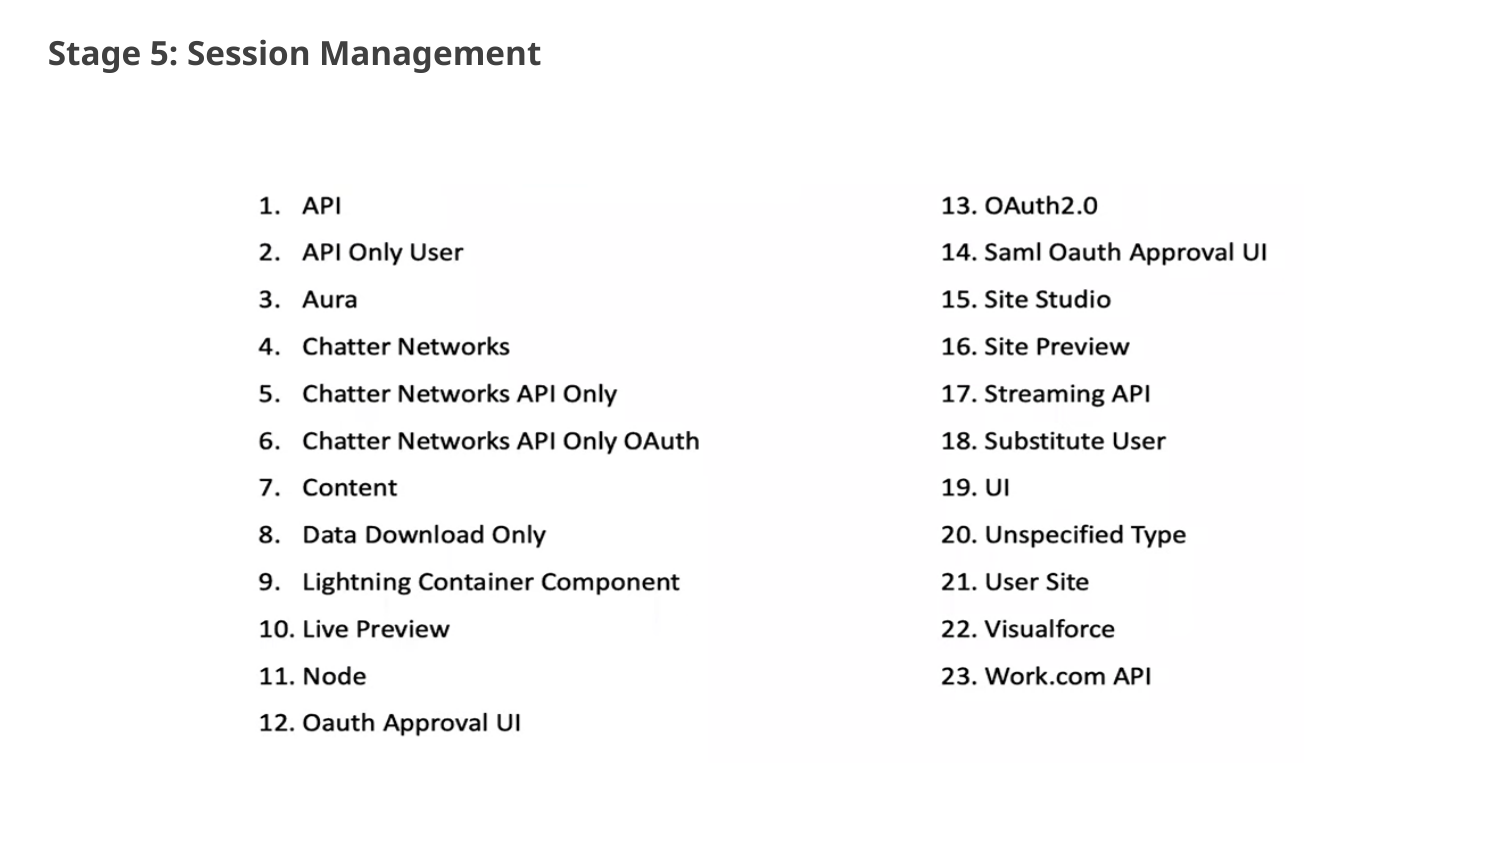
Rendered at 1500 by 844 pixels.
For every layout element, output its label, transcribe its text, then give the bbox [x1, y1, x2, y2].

picture [229, 184, 1305, 764]
text_box Stage 5: Session Management [48, 32, 1283, 102]
